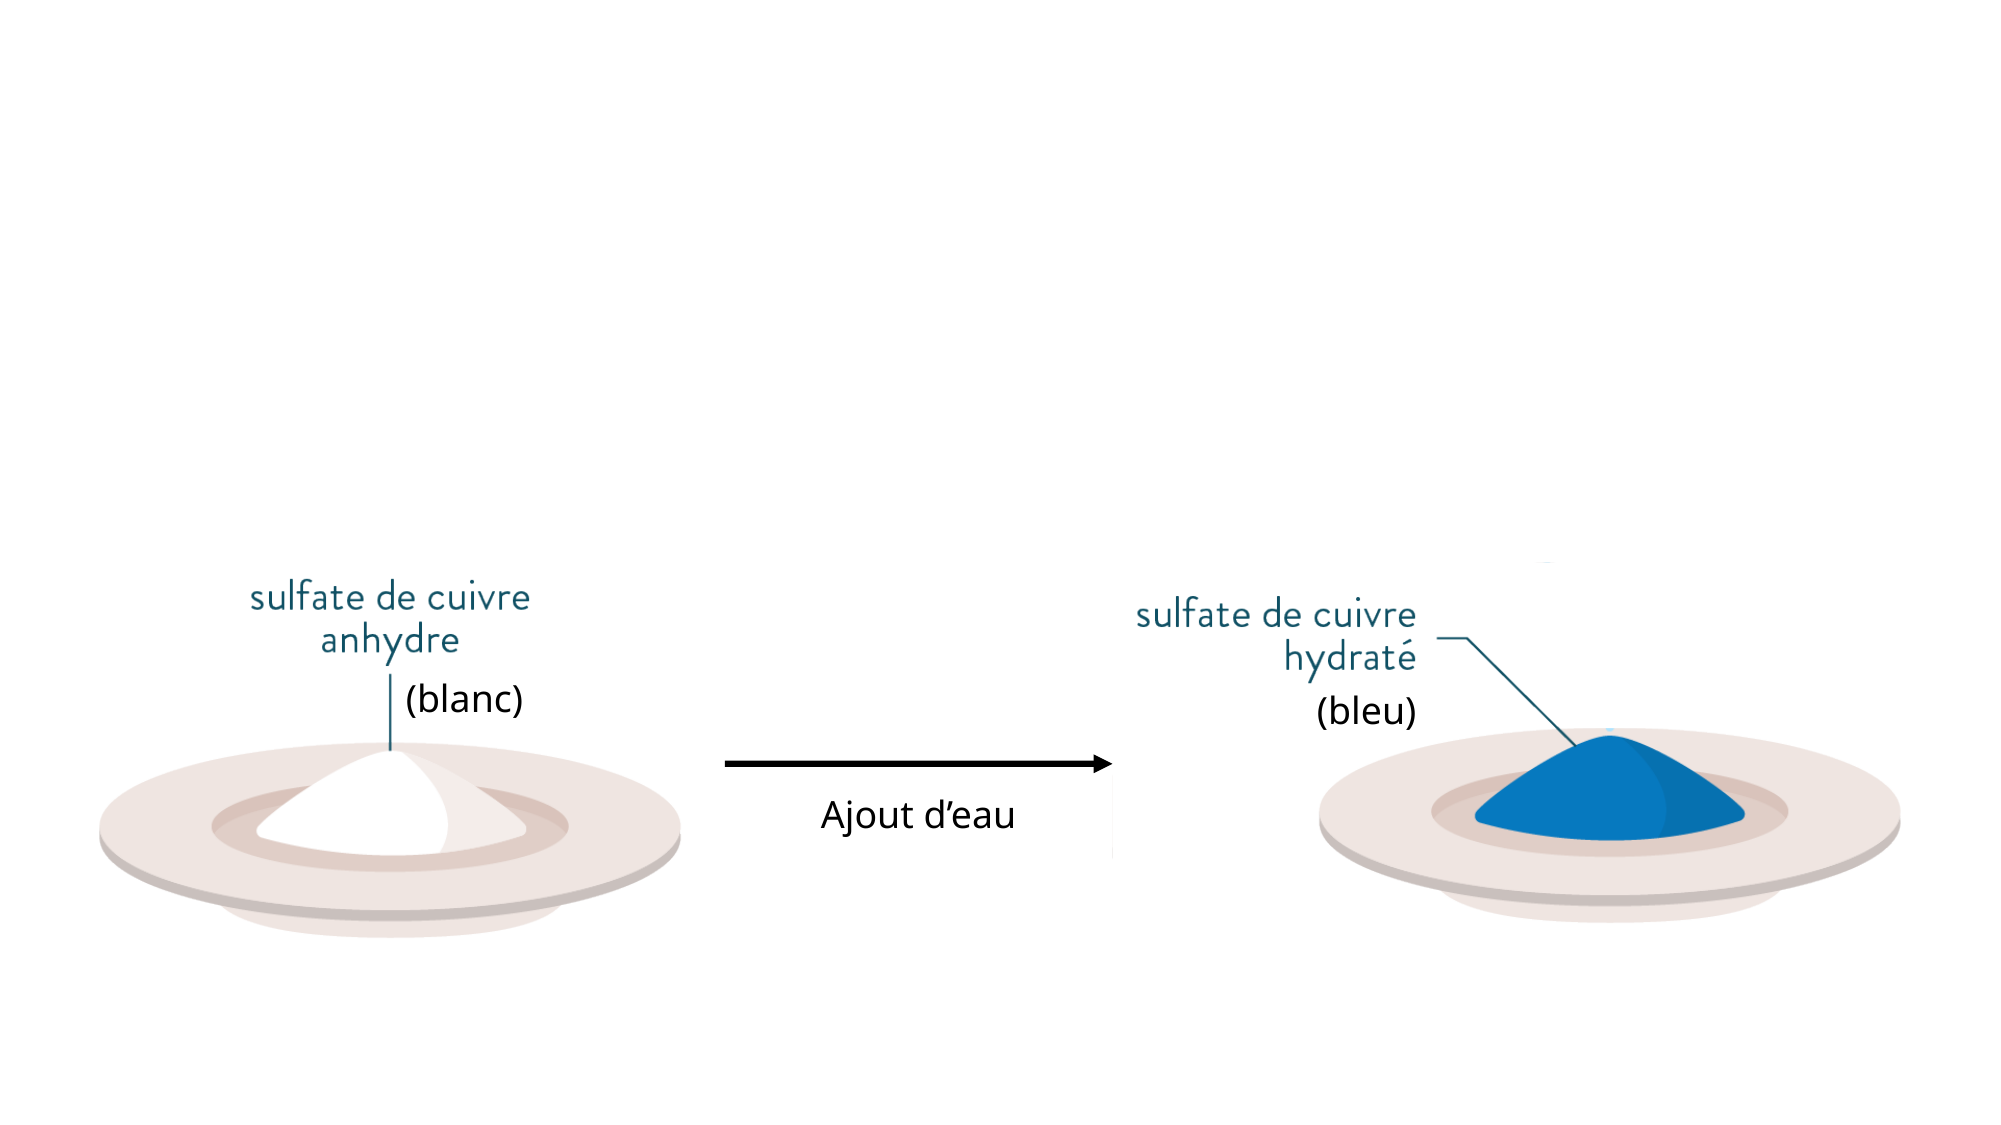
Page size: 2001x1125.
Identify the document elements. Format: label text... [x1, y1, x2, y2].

text_box [64, 561, 1936, 966]
text_box Ajout d’eau [806, 784, 1032, 844]
picture [64, 562, 725, 965]
picture [1112, 562, 1935, 965]
